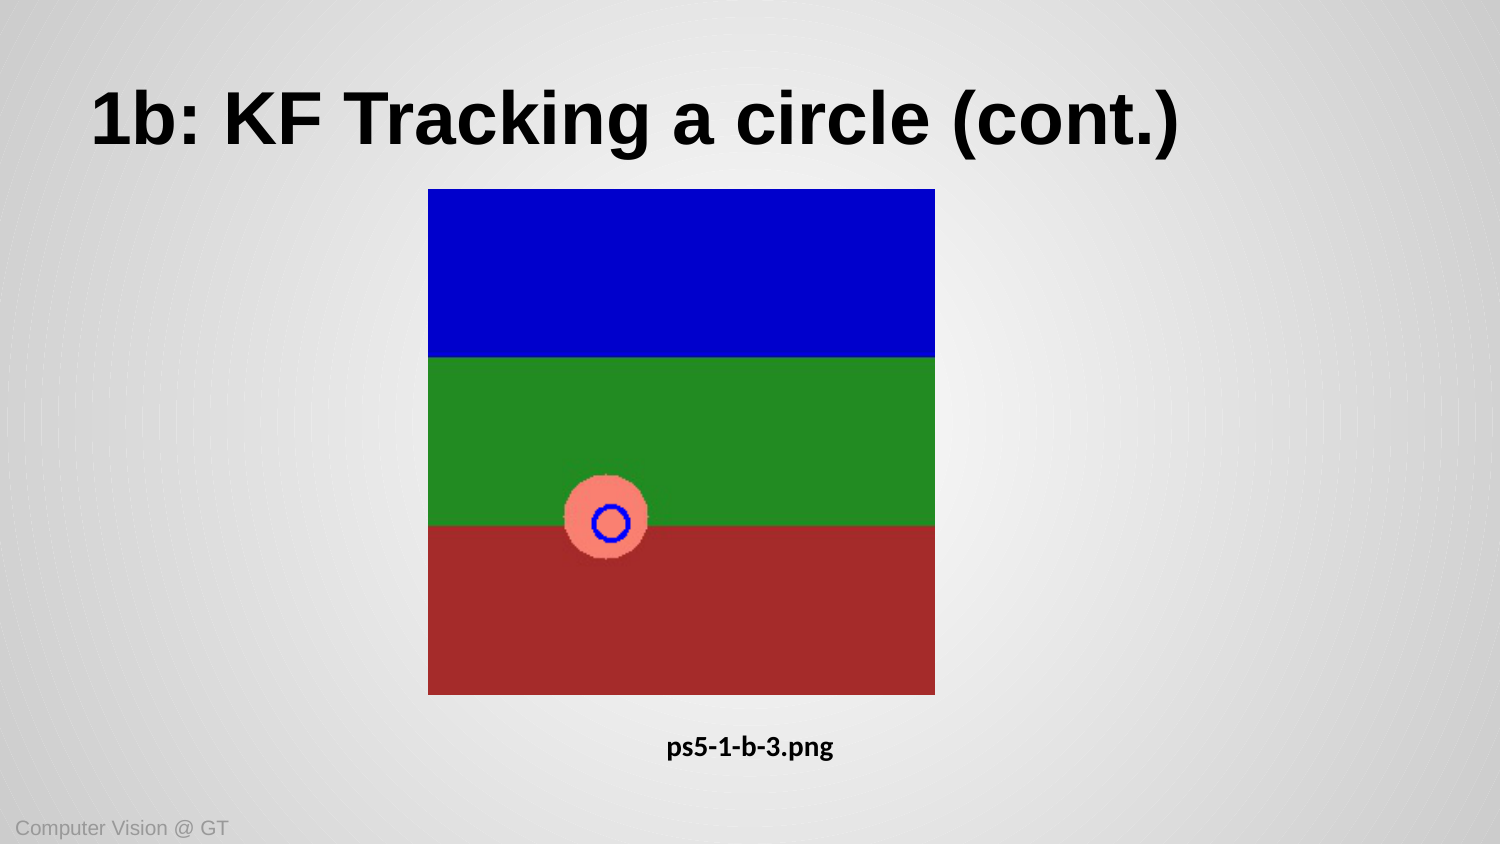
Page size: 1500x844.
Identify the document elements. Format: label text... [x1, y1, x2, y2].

picture [428, 188, 935, 695]
text_box Computer Vision @ GT [0, 811, 422, 844]
text_box ps5-1-b-3.png [395, 707, 1105, 791]
title 1b: KF Tracking a circle (cont.) [75, 33, 1425, 175]
